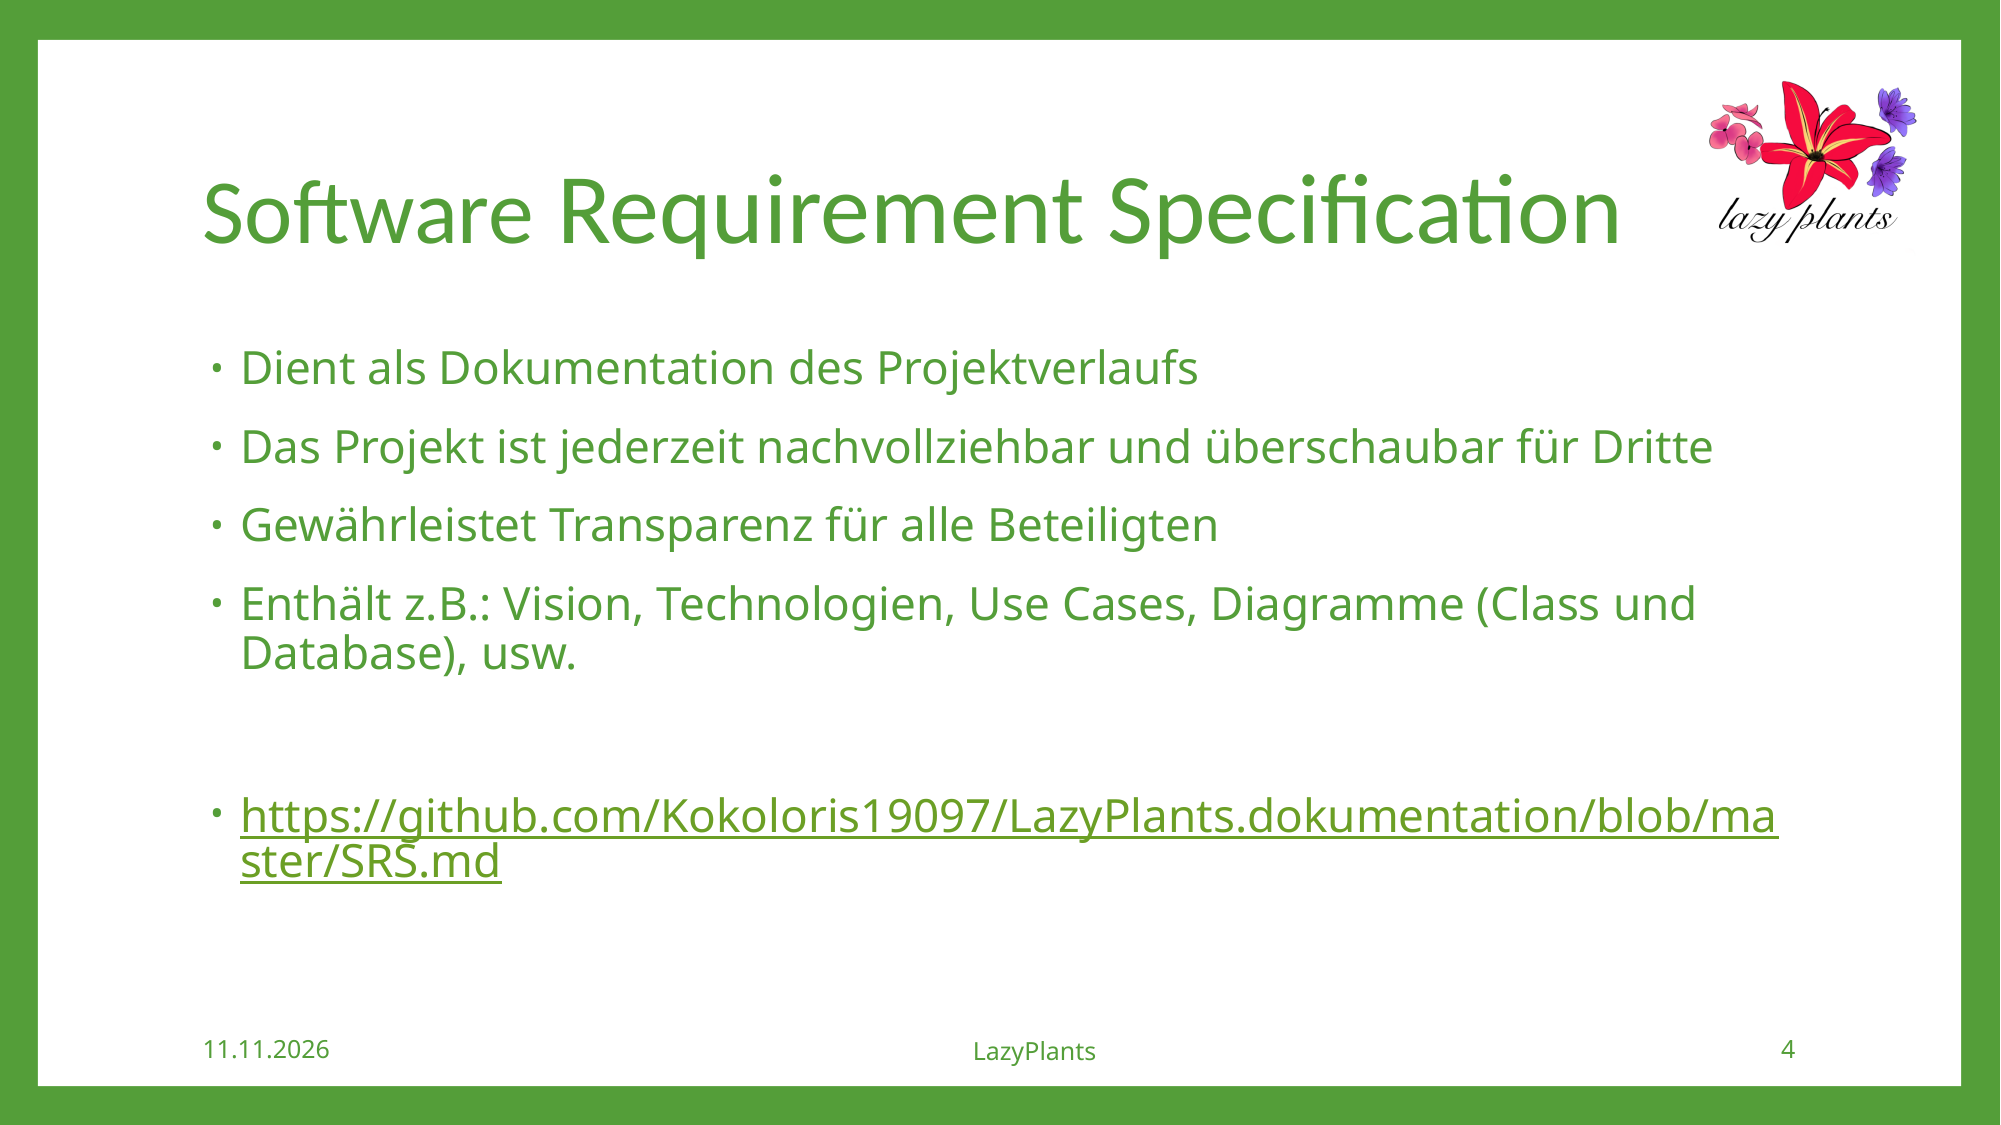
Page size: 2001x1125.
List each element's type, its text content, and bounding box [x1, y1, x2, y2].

list Dient als Dokumentation des Projektverlaufs Das Projekt ist jederzeit nachvollziehbar und überschaubar für Dritte Gewährleistet Transparenz für alle Beteiligten Enthält z.B.: Vision, Technologien, Use Cases, Diagramme (Class und Database), usw. https://github.com/Kokoloris19097/LazyPlants.dokumentation/blob/master/SRS.md [187, 337, 1808, 1000]
picture [1704, 44, 1927, 267]
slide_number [187, 1020, 570, 1081]
slide_number 4 [1530, 1020, 1811, 1081]
title Software Requirement Specification [187, 99, 1808, 323]
footer LazyPlants [647, 1020, 1422, 1081]
